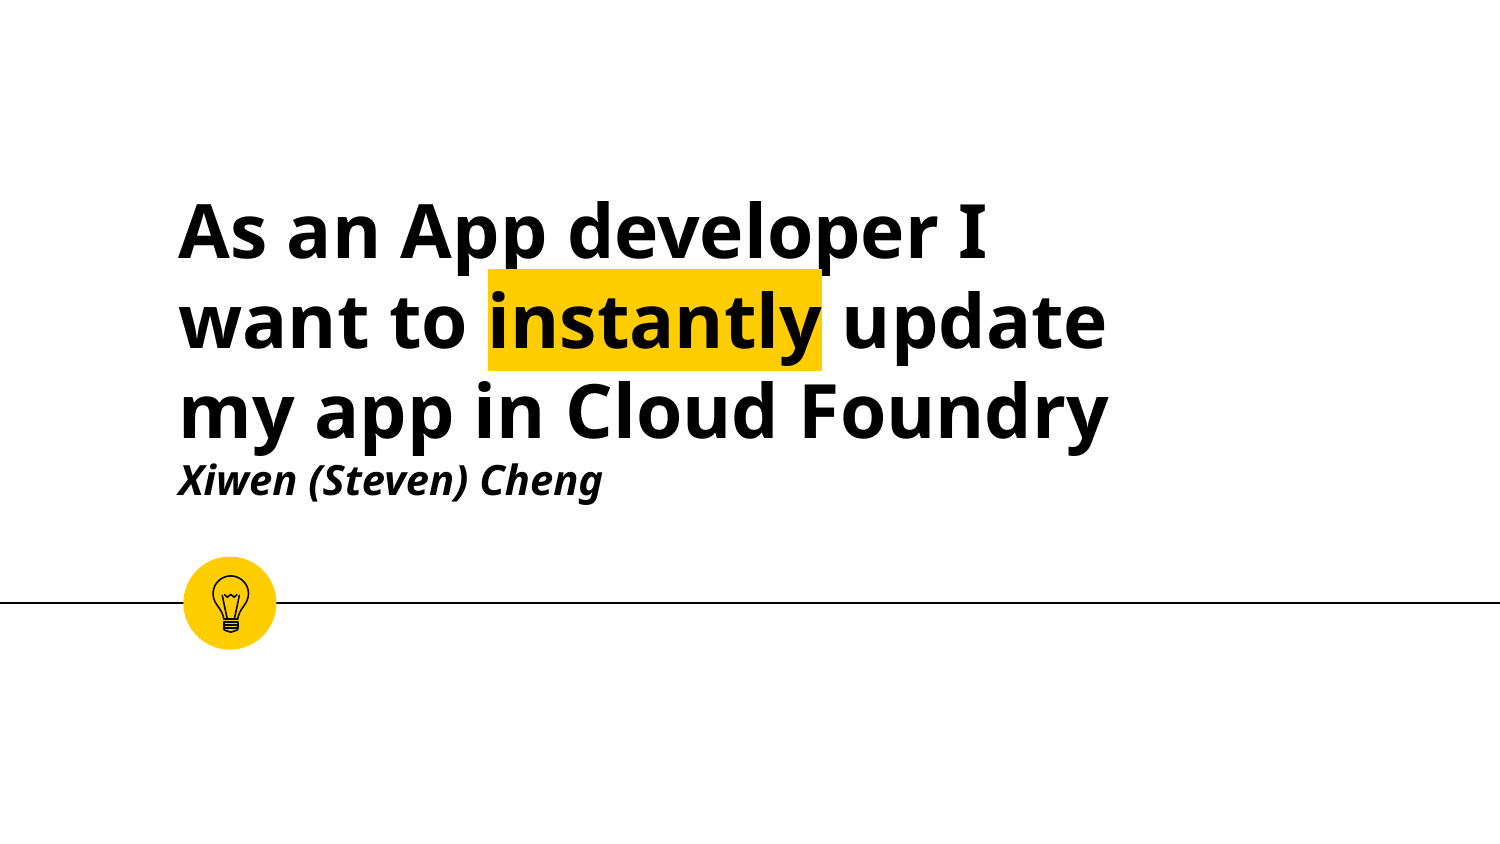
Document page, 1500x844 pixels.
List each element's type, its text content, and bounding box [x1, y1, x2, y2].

title As an App developer I want to instantly update my app in Cloud Foundry Xiwen (Steven) Cheng [163, 328, 1199, 519]
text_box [212, 575, 249, 633]
